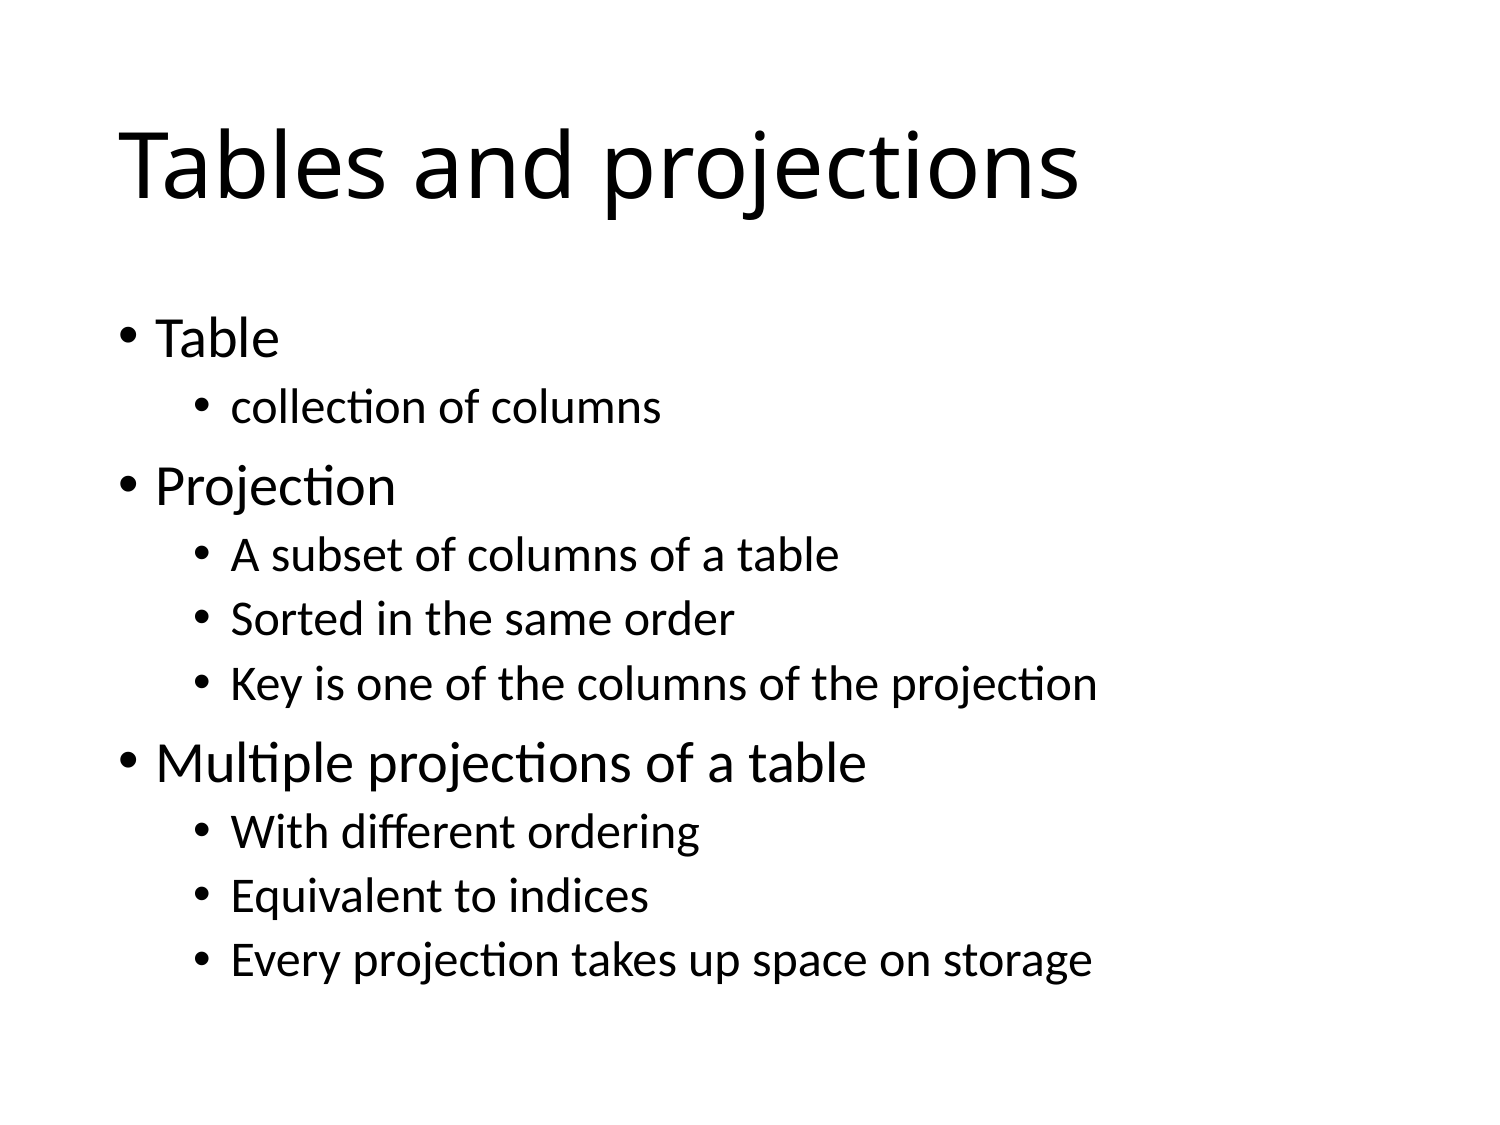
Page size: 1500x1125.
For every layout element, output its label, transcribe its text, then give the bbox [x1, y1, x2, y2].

list Table collection of columns Projection A subset of columns of a table Sorted in the same order Key is one of the columns of the projection Multiple projections of a table With different ordering Equivalent to indices Every projection takes up space on storage [103, 299, 1397, 1014]
title Tables and projections [103, 59, 1397, 278]
